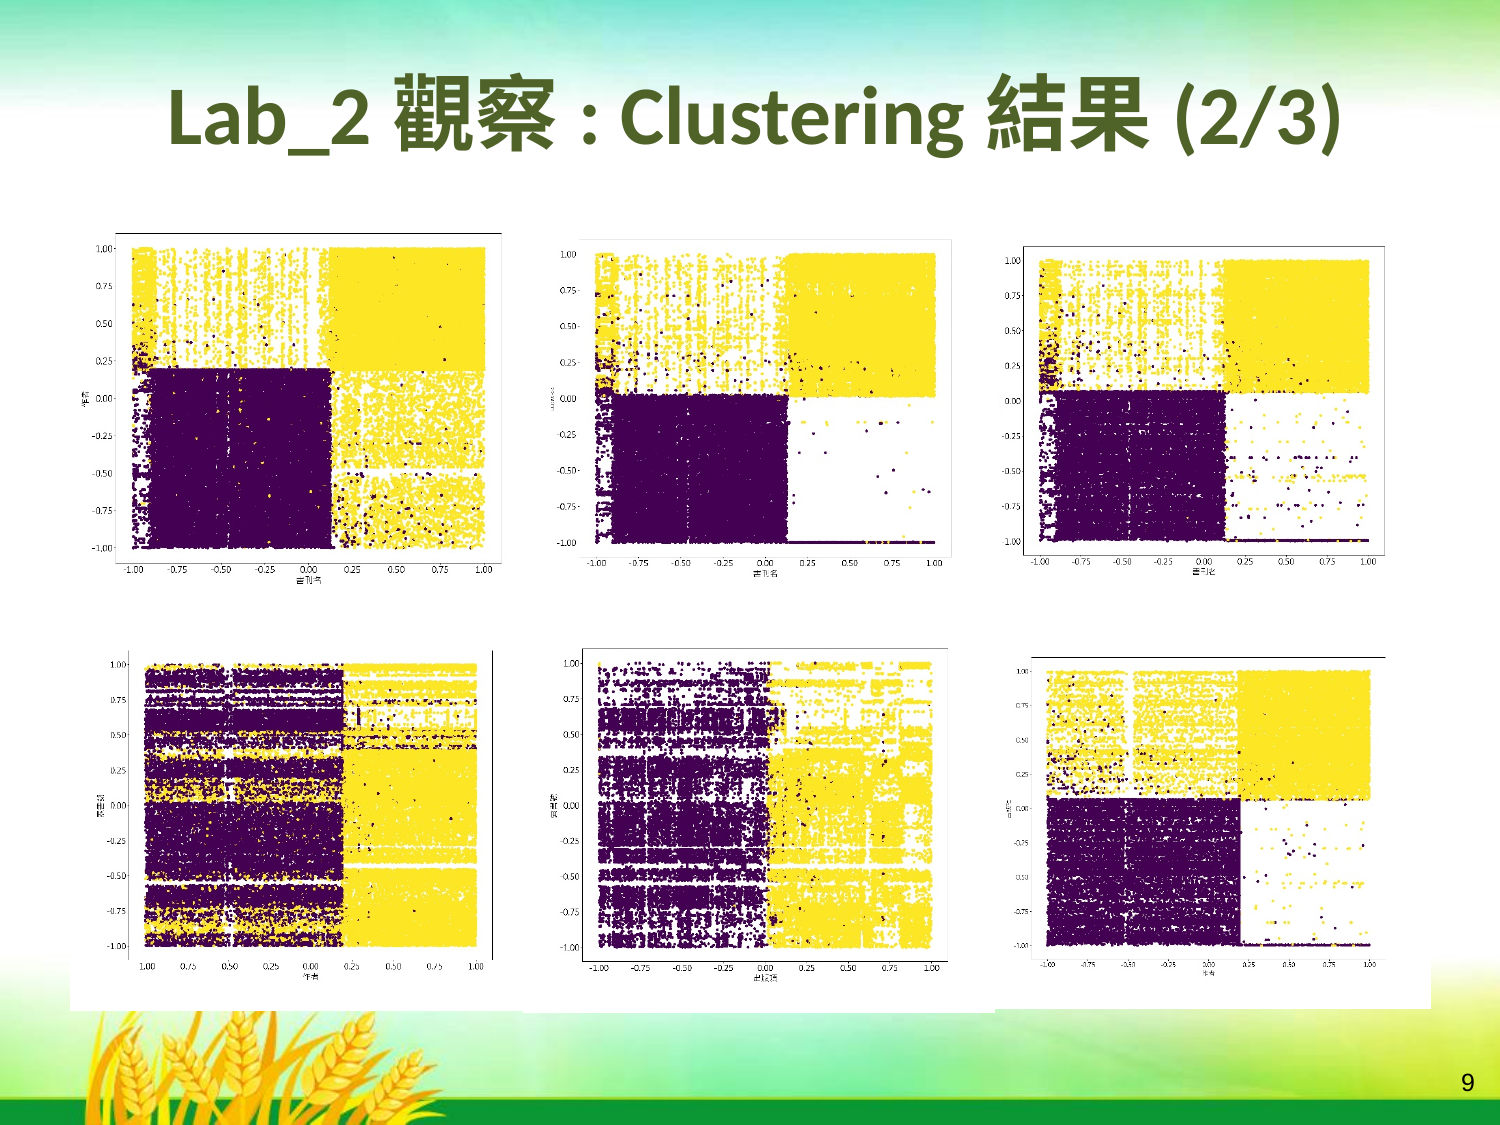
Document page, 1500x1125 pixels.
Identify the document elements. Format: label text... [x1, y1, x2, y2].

picture [0, 0, 1500, 1125]
slide_number 9 [1139, 1058, 1490, 1119]
title Lab_2觀察: Clustering結果(2/3) [100, 42, 1412, 182]
